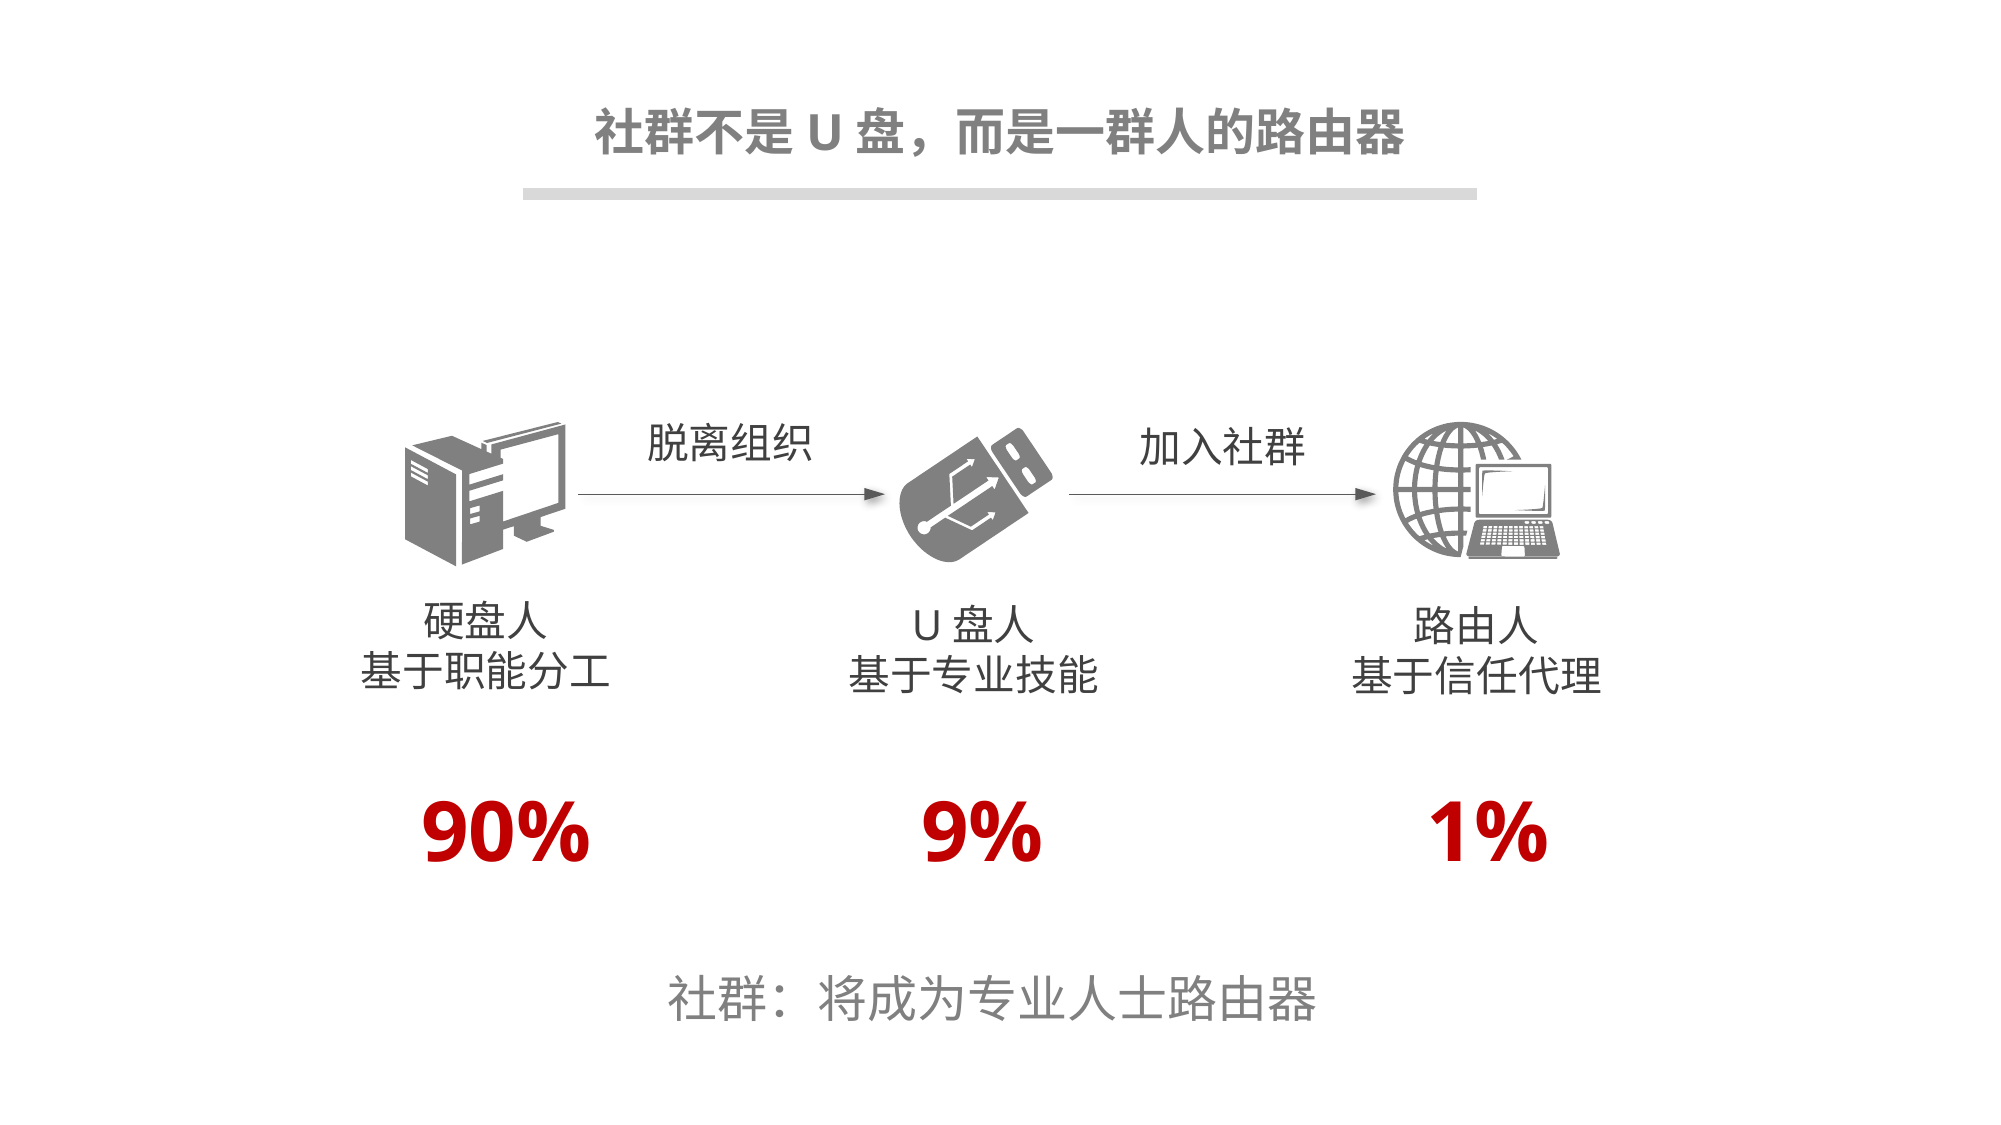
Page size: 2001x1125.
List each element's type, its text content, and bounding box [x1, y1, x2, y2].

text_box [306, 409, 1656, 888]
text_box 社群：将成为专业人士路由器 [213, 959, 1773, 1035]
text_box 社群不是U盘，而是一群人的路由器 [220, 93, 1780, 169]
